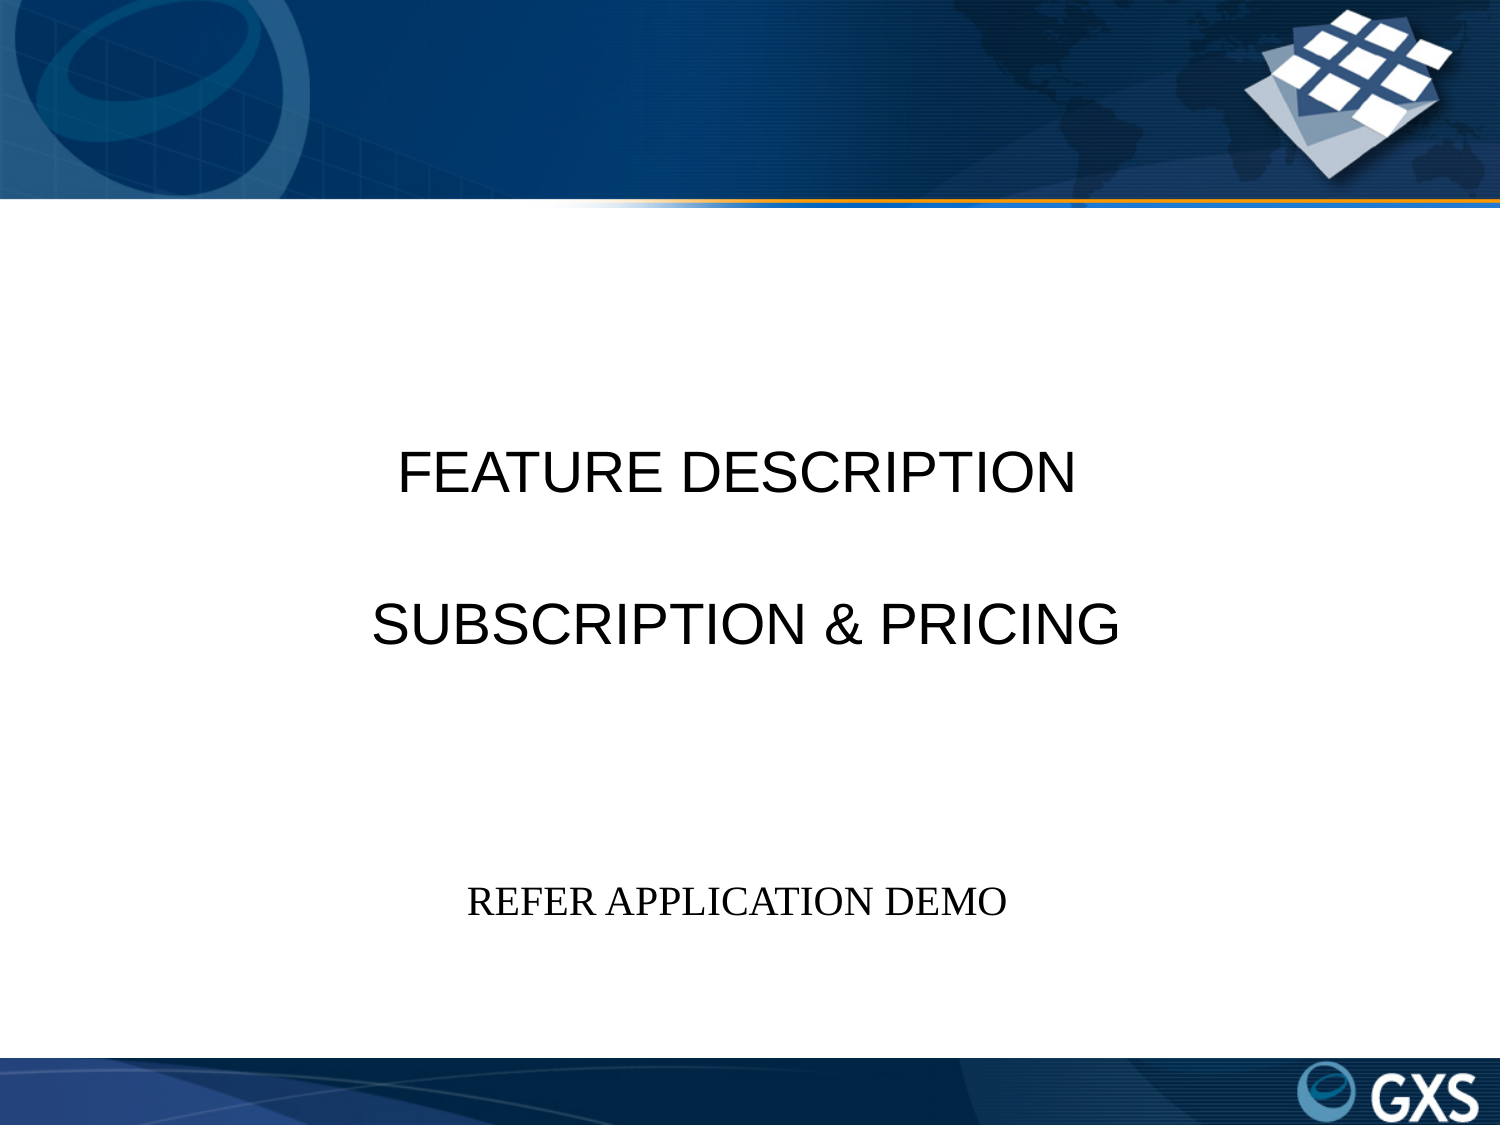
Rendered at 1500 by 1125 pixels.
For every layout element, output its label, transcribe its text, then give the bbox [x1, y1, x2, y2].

picture [0, 0, 1500, 208]
picture [0, 1058, 1500, 1125]
text_box FEATURE DESCRIPTION SUBSCRIPTION & PRICING REFER APPLICATION DEMO [24, 212, 1450, 1025]
